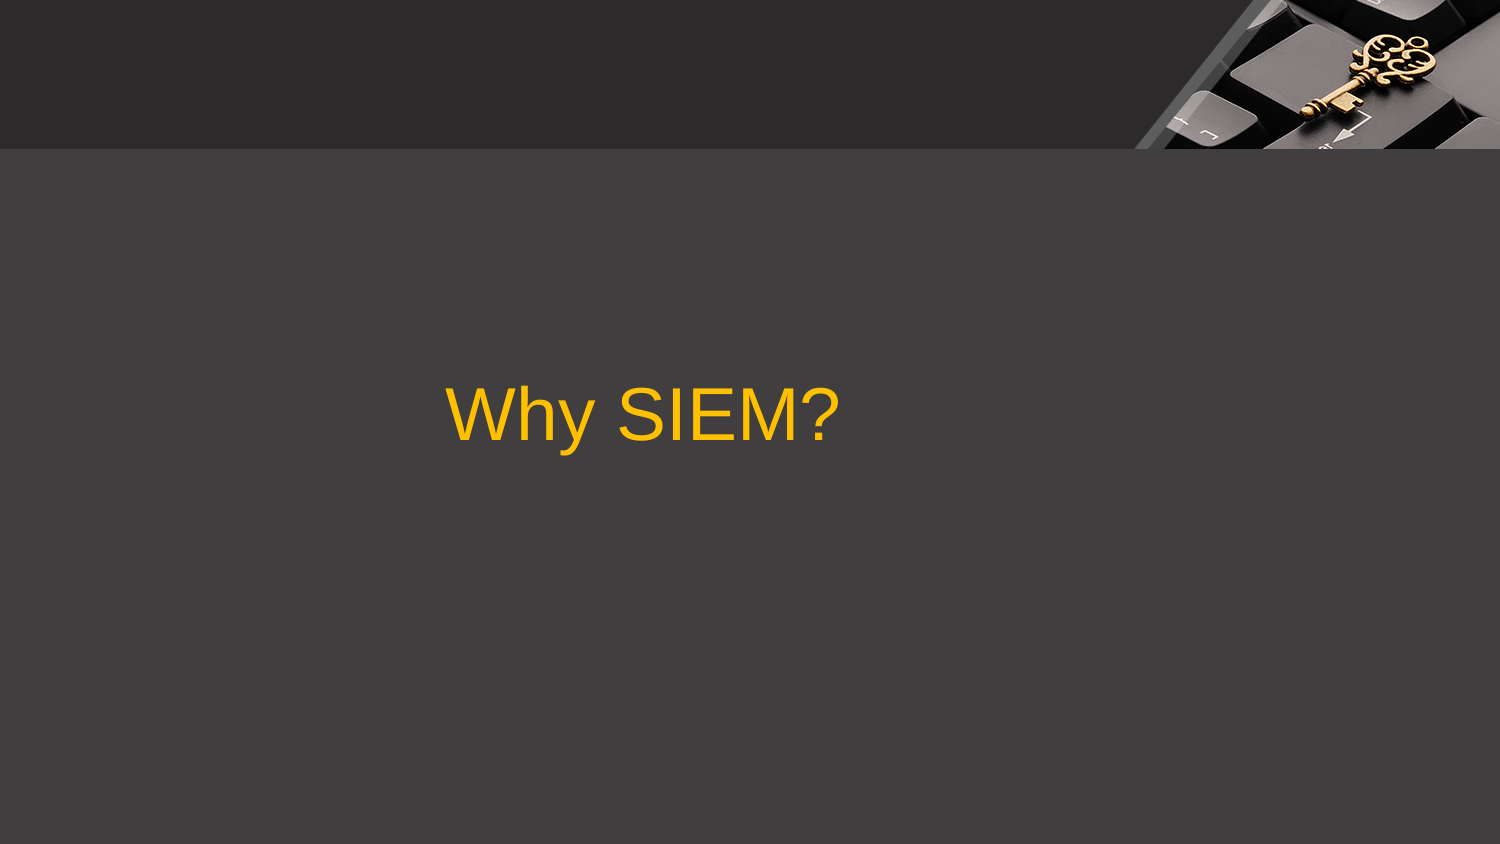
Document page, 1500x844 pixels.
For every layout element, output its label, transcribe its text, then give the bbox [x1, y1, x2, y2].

list Why SIEM? [431, 362, 1483, 458]
picture [0, 0, 1500, 844]
